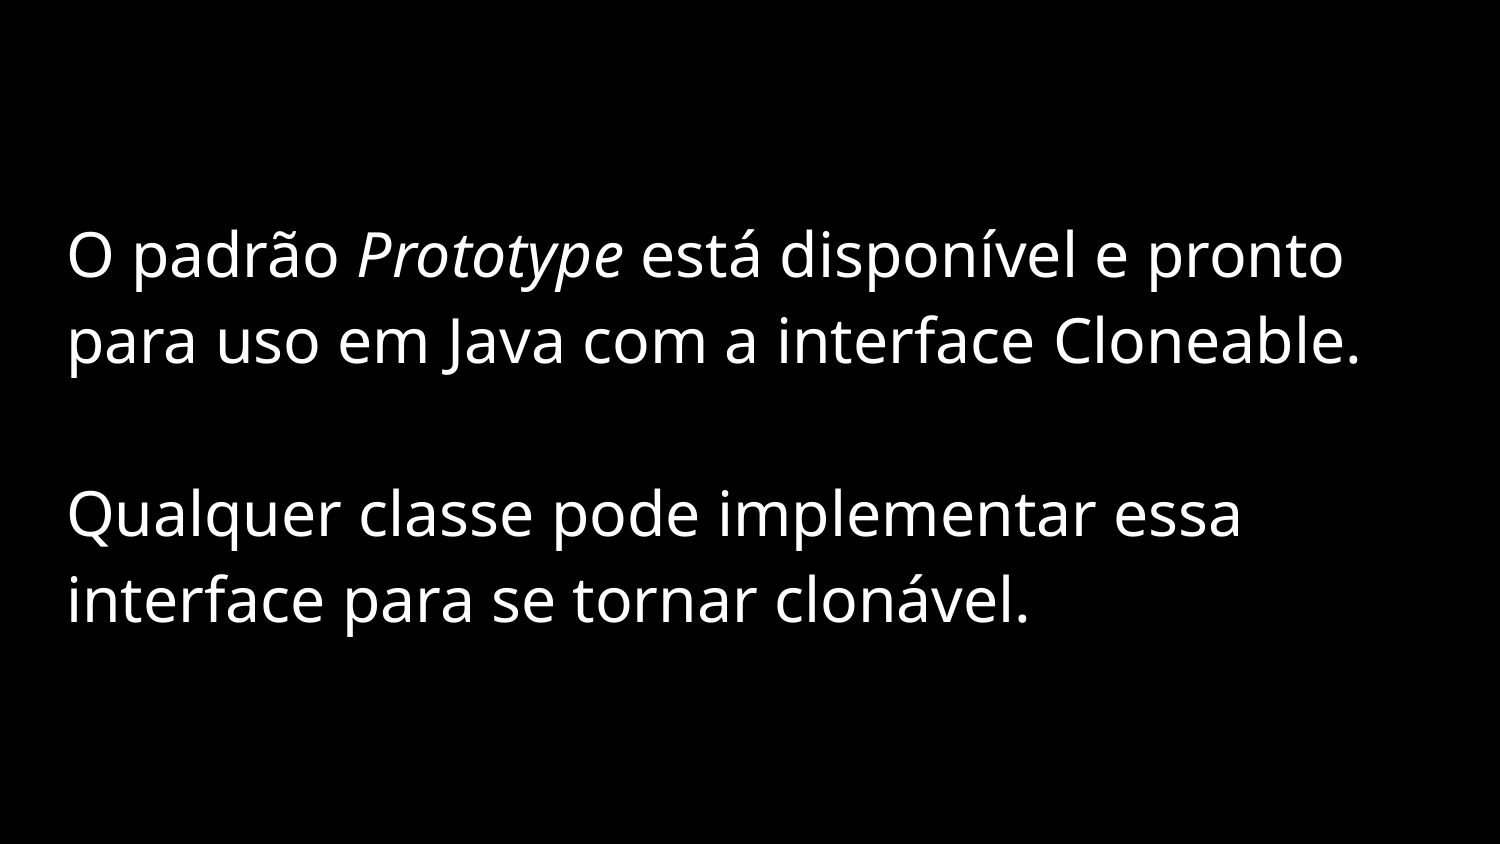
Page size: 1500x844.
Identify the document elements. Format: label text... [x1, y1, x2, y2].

list O padrão Prototype está disponível e pronto para uso em Java com a interface Cloneable. Qualquer classe pode implementar essa interface para se tornar clonável. [51, 189, 1449, 750]
